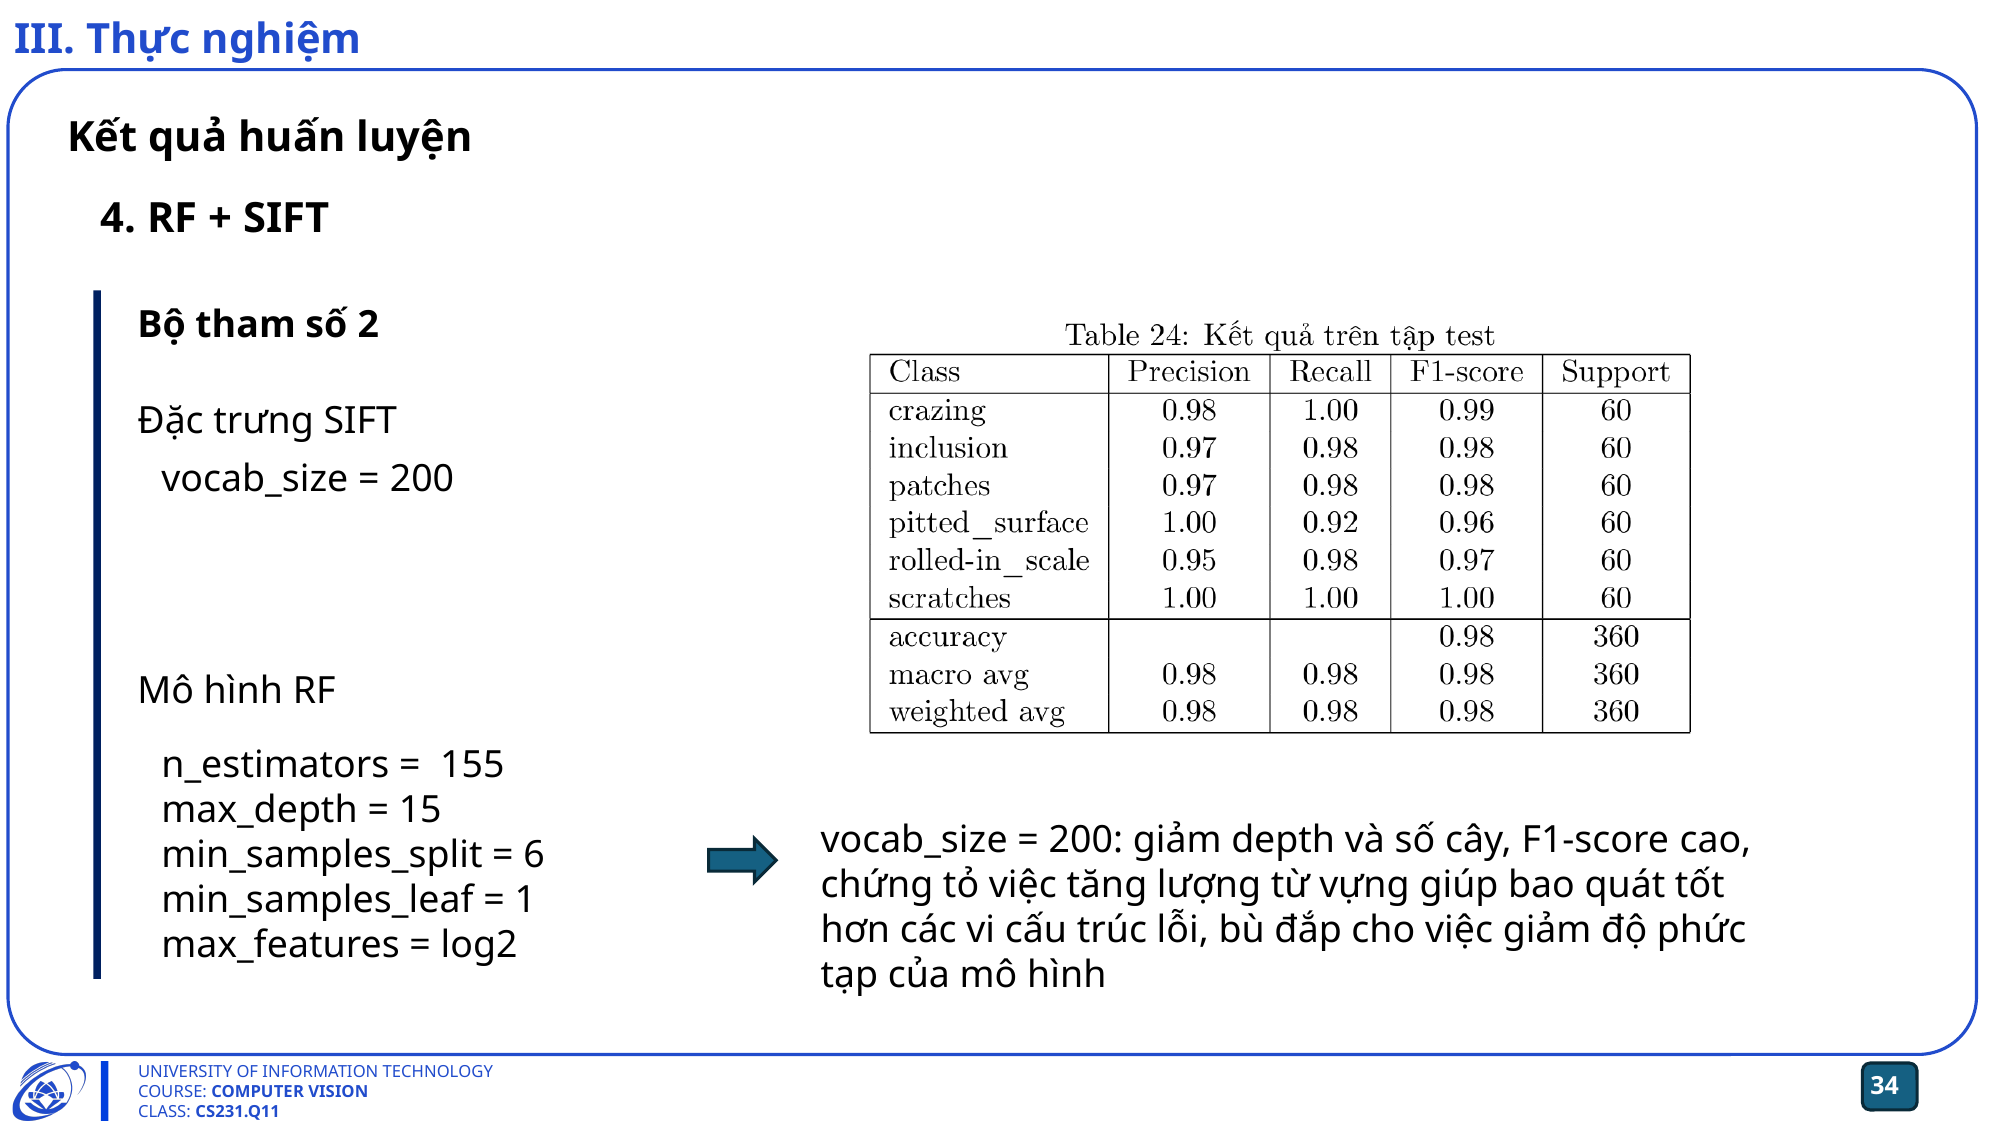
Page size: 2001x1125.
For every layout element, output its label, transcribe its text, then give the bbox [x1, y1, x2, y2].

text_box UNIVERSITY OF INFORMATION TECHNOLOGY COURSE: COMPUTER VISION CLASS: CS231.Q11 [123, 1055, 883, 1125]
text_box Mô hình RF [122, 658, 818, 719]
text_box [707, 834, 779, 886]
slide_number 34 [1464, 1056, 1914, 1117]
picture [818, 289, 1735, 766]
text_box 4. RF + SIFT [85, 183, 1012, 248]
text_box [7, 69, 1977, 1055]
text_box n_estimators = 155 max_depth = 15 min_samples_split = 6 min_samples_leaf = 1 max_features = log2 [146, 732, 949, 973]
text_box [92, 289, 102, 980]
text_box [1914, 1062, 1919, 1111]
text_box [12, 1061, 86, 1121]
text_box [99, 1059, 110, 1122]
text_box vocab_size = 200: giảm depth và số cây, F1-score cao, chứng tỏ việc tăng lượng từ vựng giúp bao quát tốt hơn các vi cấu trúc lỗi, bù đắp cho việc giảm độ phức tạp của mô hình [805, 807, 1792, 1003]
text_box Kết quả huấn luyện [52, 102, 860, 168]
text_box Bộ tham số 2 [122, 292, 818, 353]
text_box Đặc trưng SIFT [122, 388, 818, 449]
text_box III. Thực nghiệm [0, 4, 1012, 69]
text_box vocab_size = 200 [146, 449, 818, 507]
